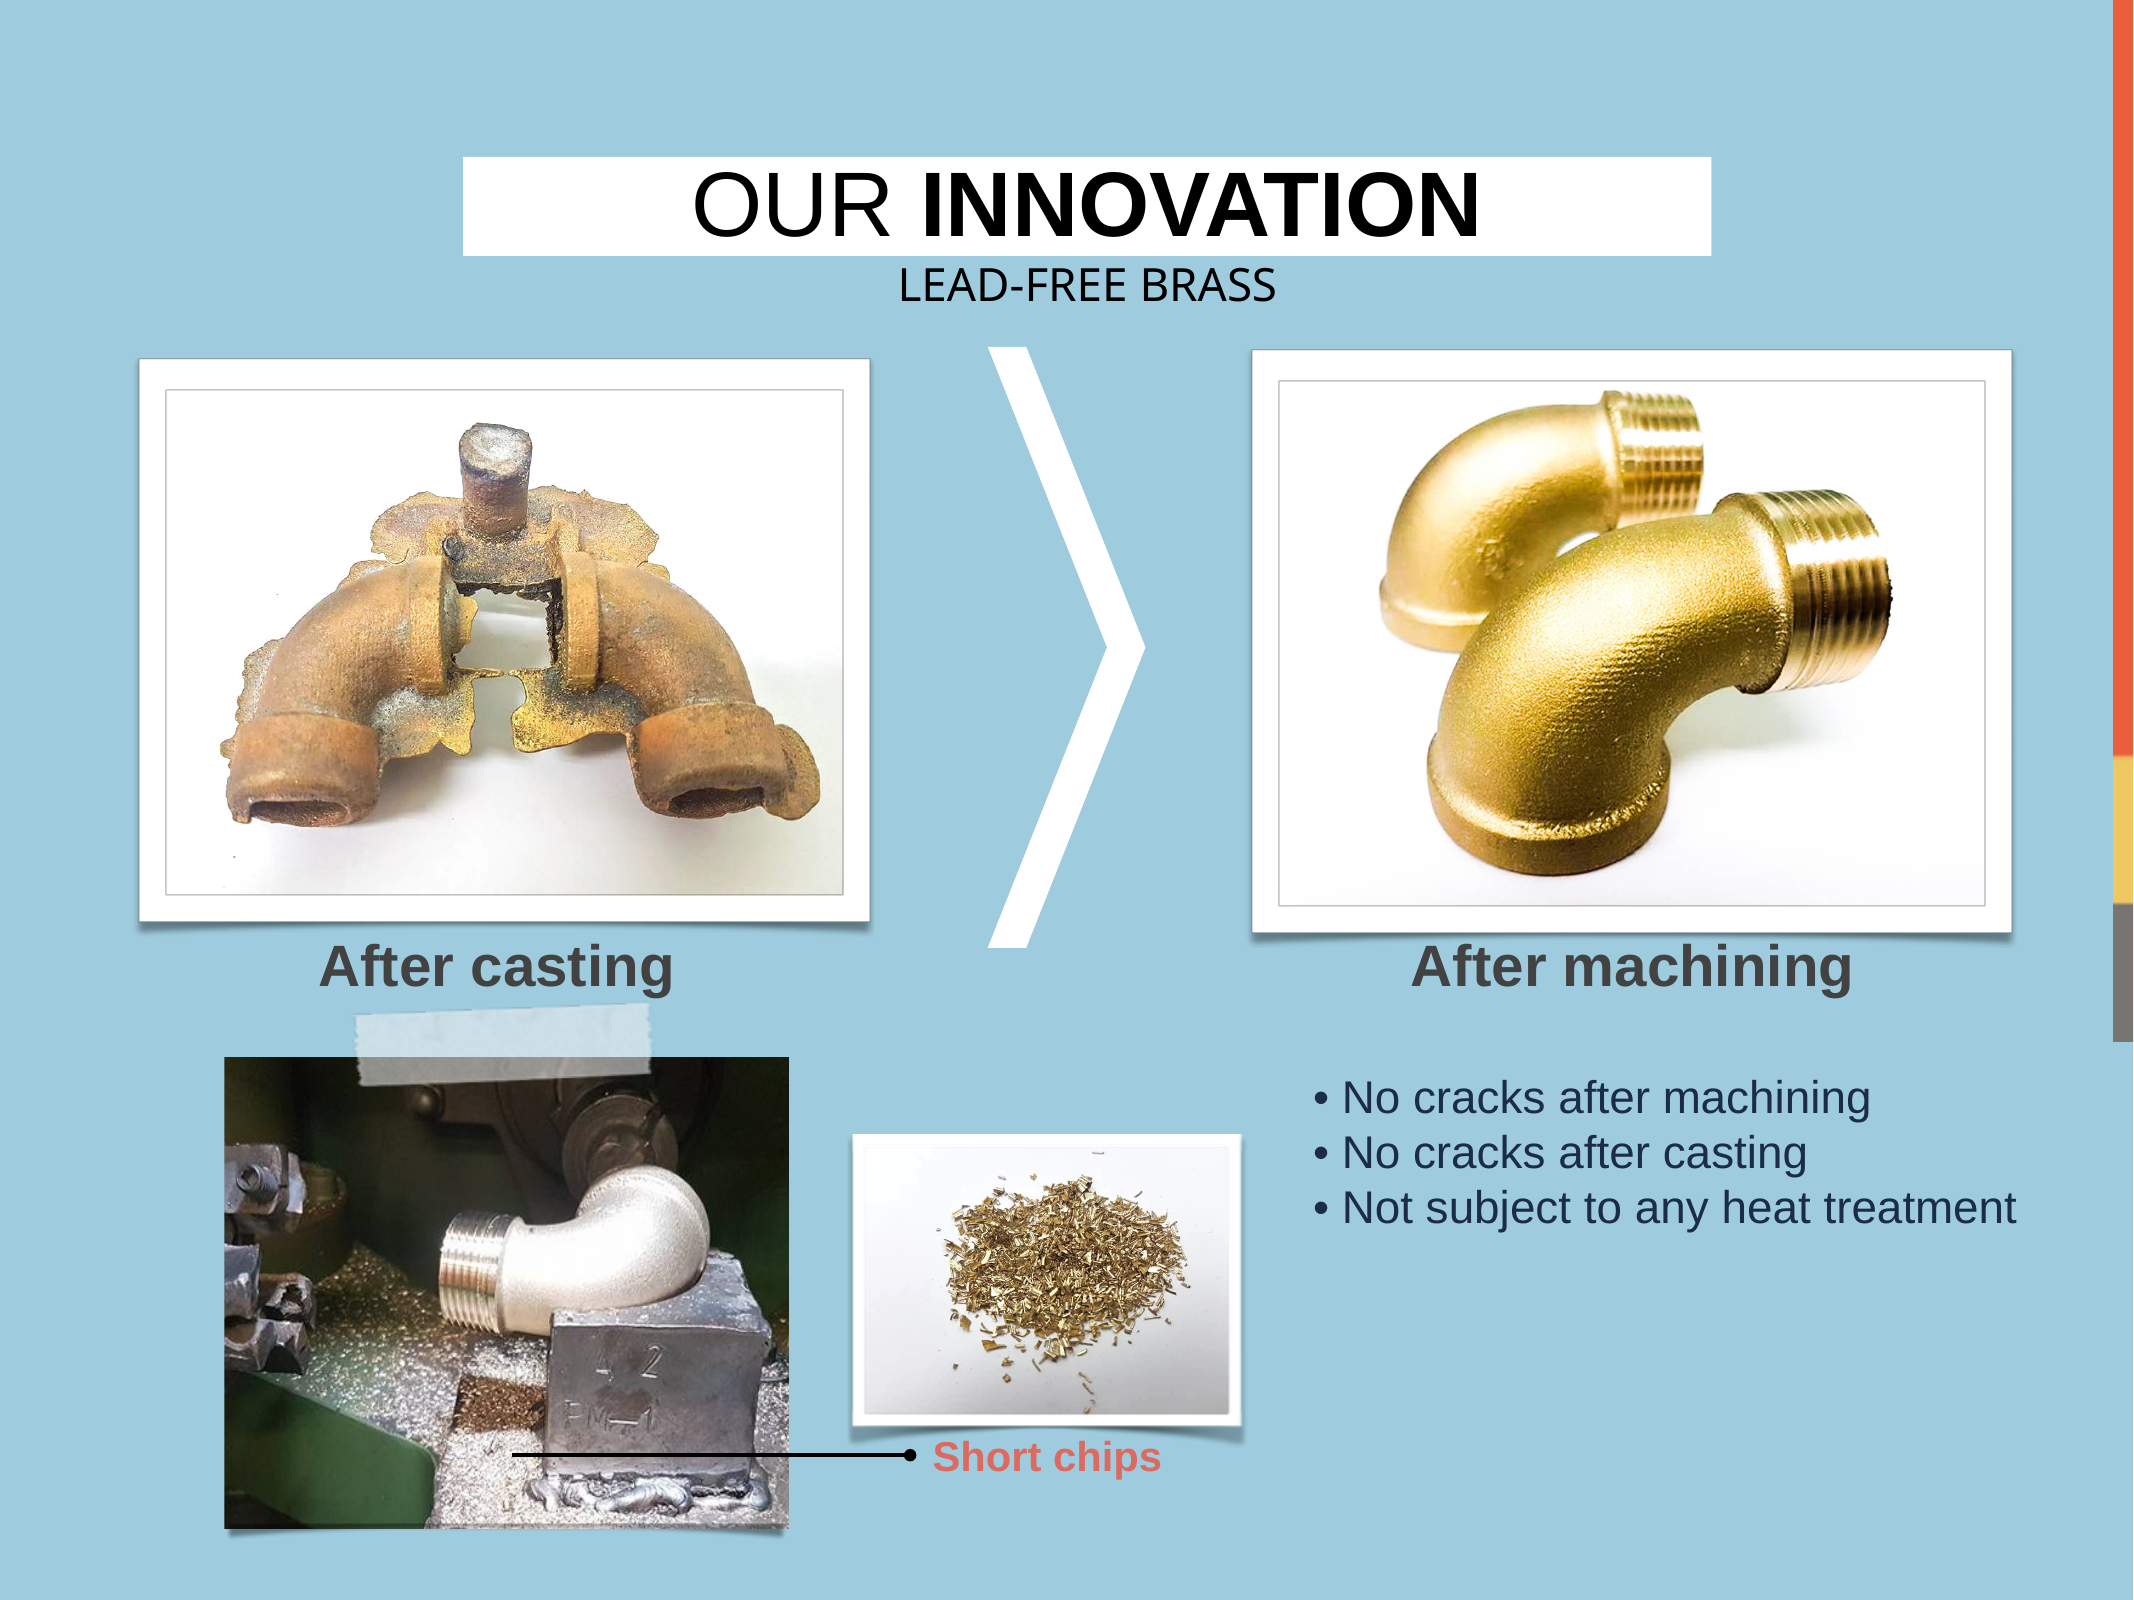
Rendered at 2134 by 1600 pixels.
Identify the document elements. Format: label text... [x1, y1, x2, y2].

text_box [221, 998, 792, 1548]
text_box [1244, 346, 2021, 949]
text_box OUR INNOVATION [463, 156, 1712, 256]
text_box [904, 1456, 917, 1462]
text_box • No cracks after machining • No cracks after casting • Not subject to any heat treatment [1304, 1059, 2026, 1241]
text_box After machining [1393, 956, 1872, 1007]
picture [2113, 0, 2134, 1042]
text_box After casting [266, 949, 744, 996]
text_box [987, 346, 1146, 948]
text_box Short chips [808, 1421, 1287, 1489]
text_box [847, 1134, 1248, 1448]
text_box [130, 355, 879, 940]
text_box LEAD-FREE BRASS [335, 262, 1840, 312]
